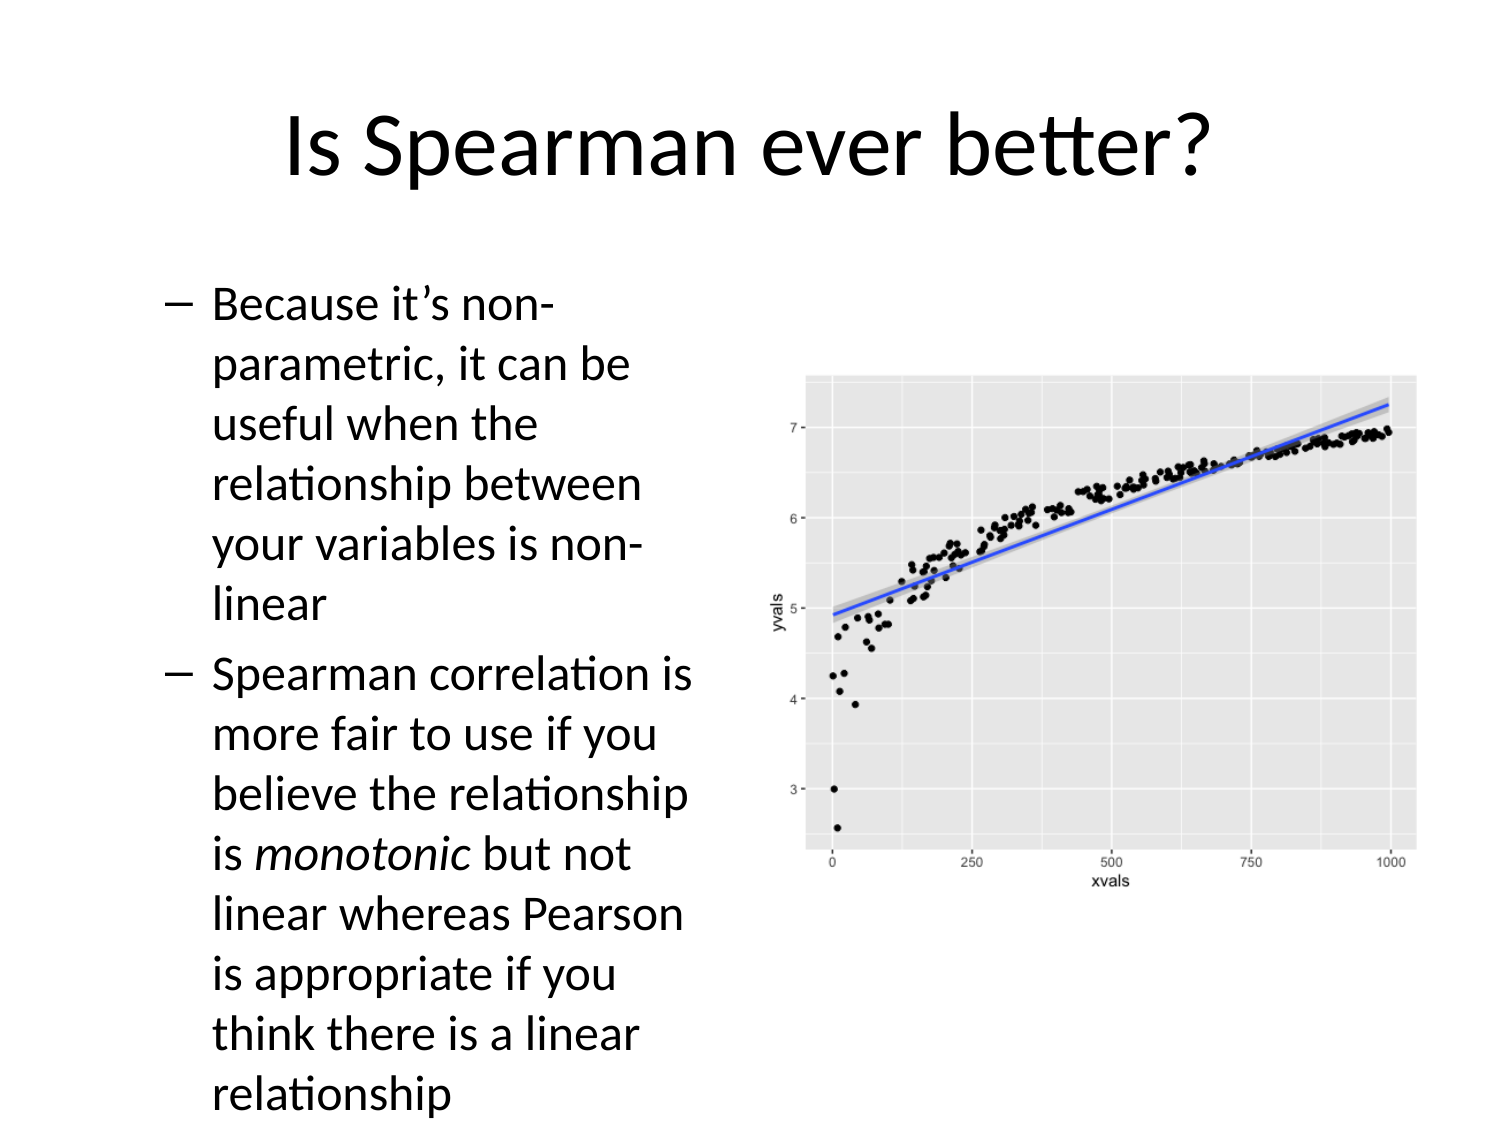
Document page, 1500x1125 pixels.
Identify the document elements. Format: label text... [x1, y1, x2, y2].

list Because it’s non-parametric, it can be useful when the relationship between your variables is non-linear Spearman correlation is more fair to use if you believe the relationship is monotonic but not linear whereas Pearson is appropriate if you think there is a linear relationship [75, 262, 738, 1005]
picture [762, 368, 1426, 899]
title Is Spearman ever better? [75, 45, 1425, 233]
